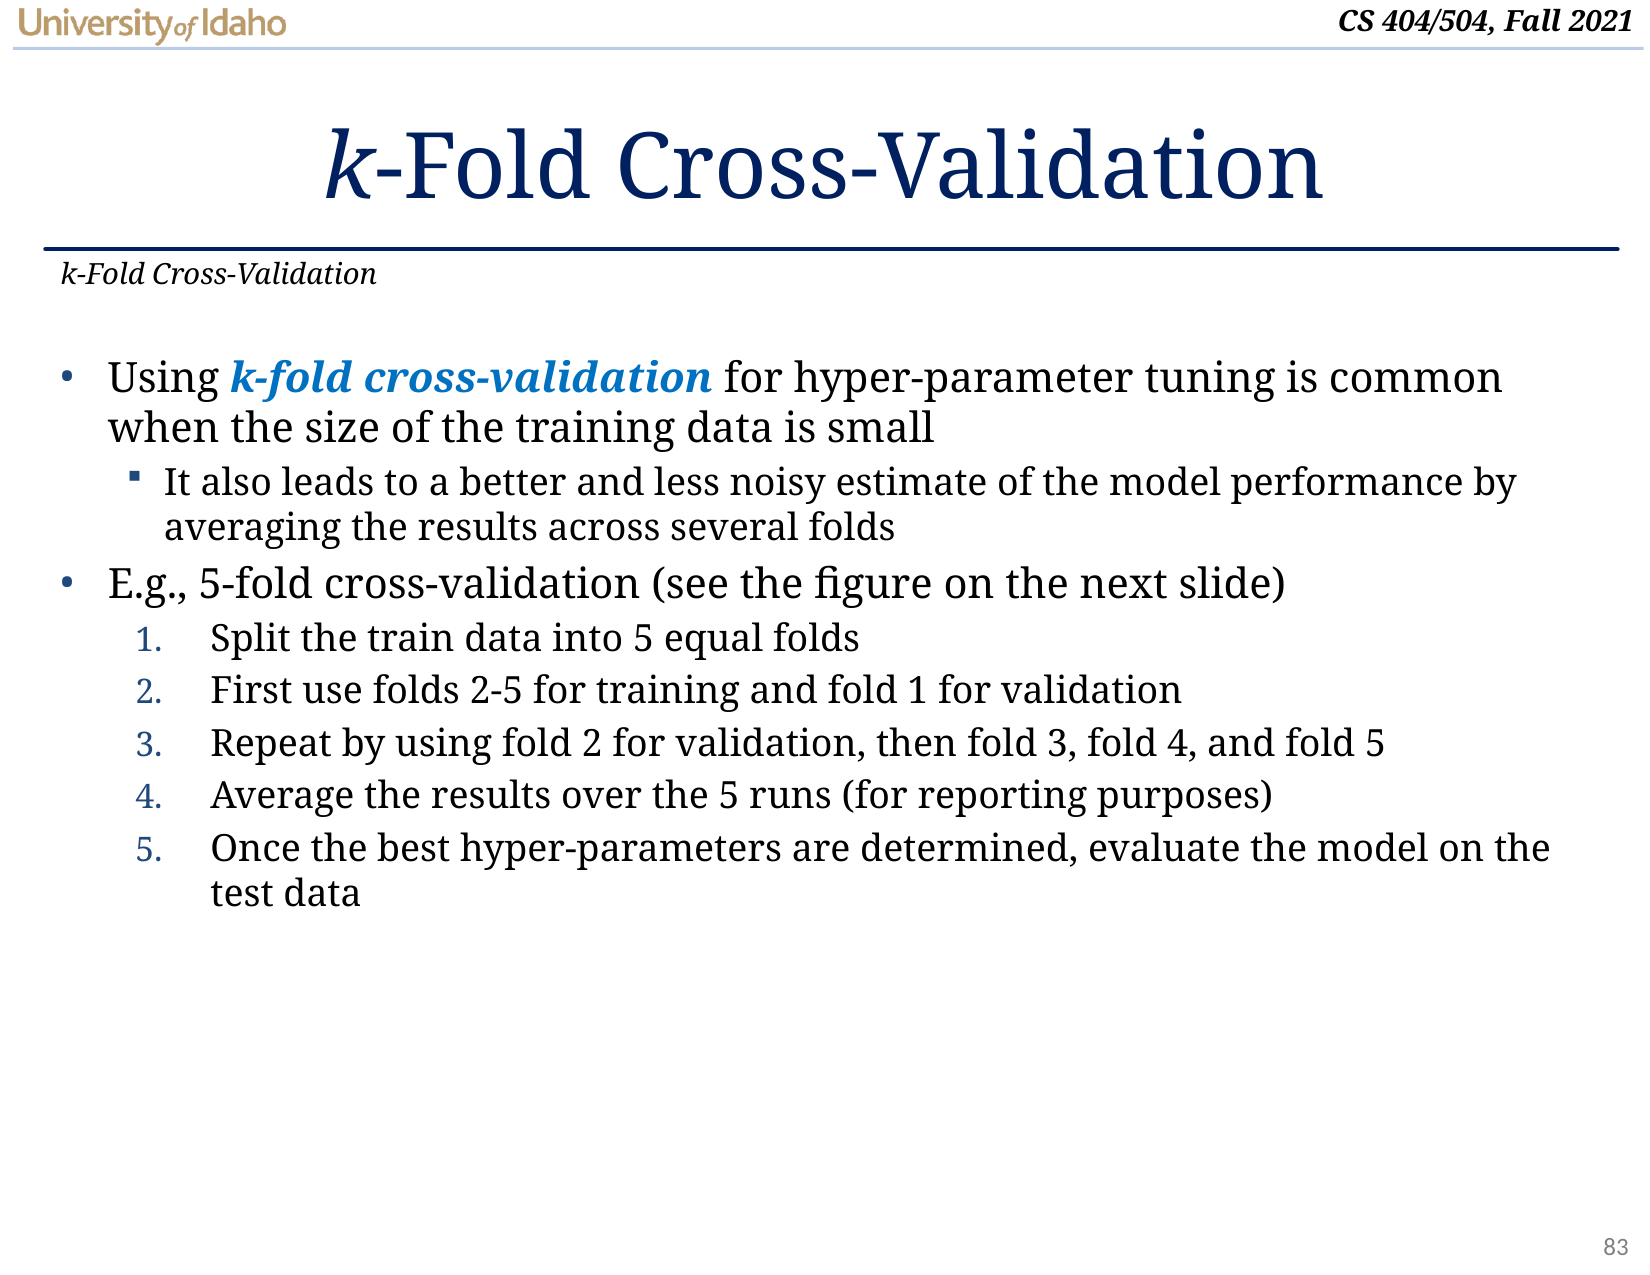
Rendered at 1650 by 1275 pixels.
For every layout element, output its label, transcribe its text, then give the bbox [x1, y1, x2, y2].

list k-Fold Cross-Validation [45, 247, 1062, 306]
list Using k-fold cross-validation for hyper-parameter tuning is common when the size of the training data is small It also leads to a better and less noisy estimate of the model performance by averaging the results across several folds E.g., 5-fold cross-validation (see the figure on the next slide) Split the train data into 5 equal folds First use folds 2-5 for training and fold 1 for validation Repeat by using fold 2 for validation, then fold 3, fold 4, and fold 5 Average the results over the 5 runs (for reporting purposes) Once the best hyper-parameters are determined, evaluate the model on the test data [45, 342, 1618, 1224]
picture [19, 8, 286, 46]
title k-Fold Cross-Validation [0, 75, 1650, 248]
